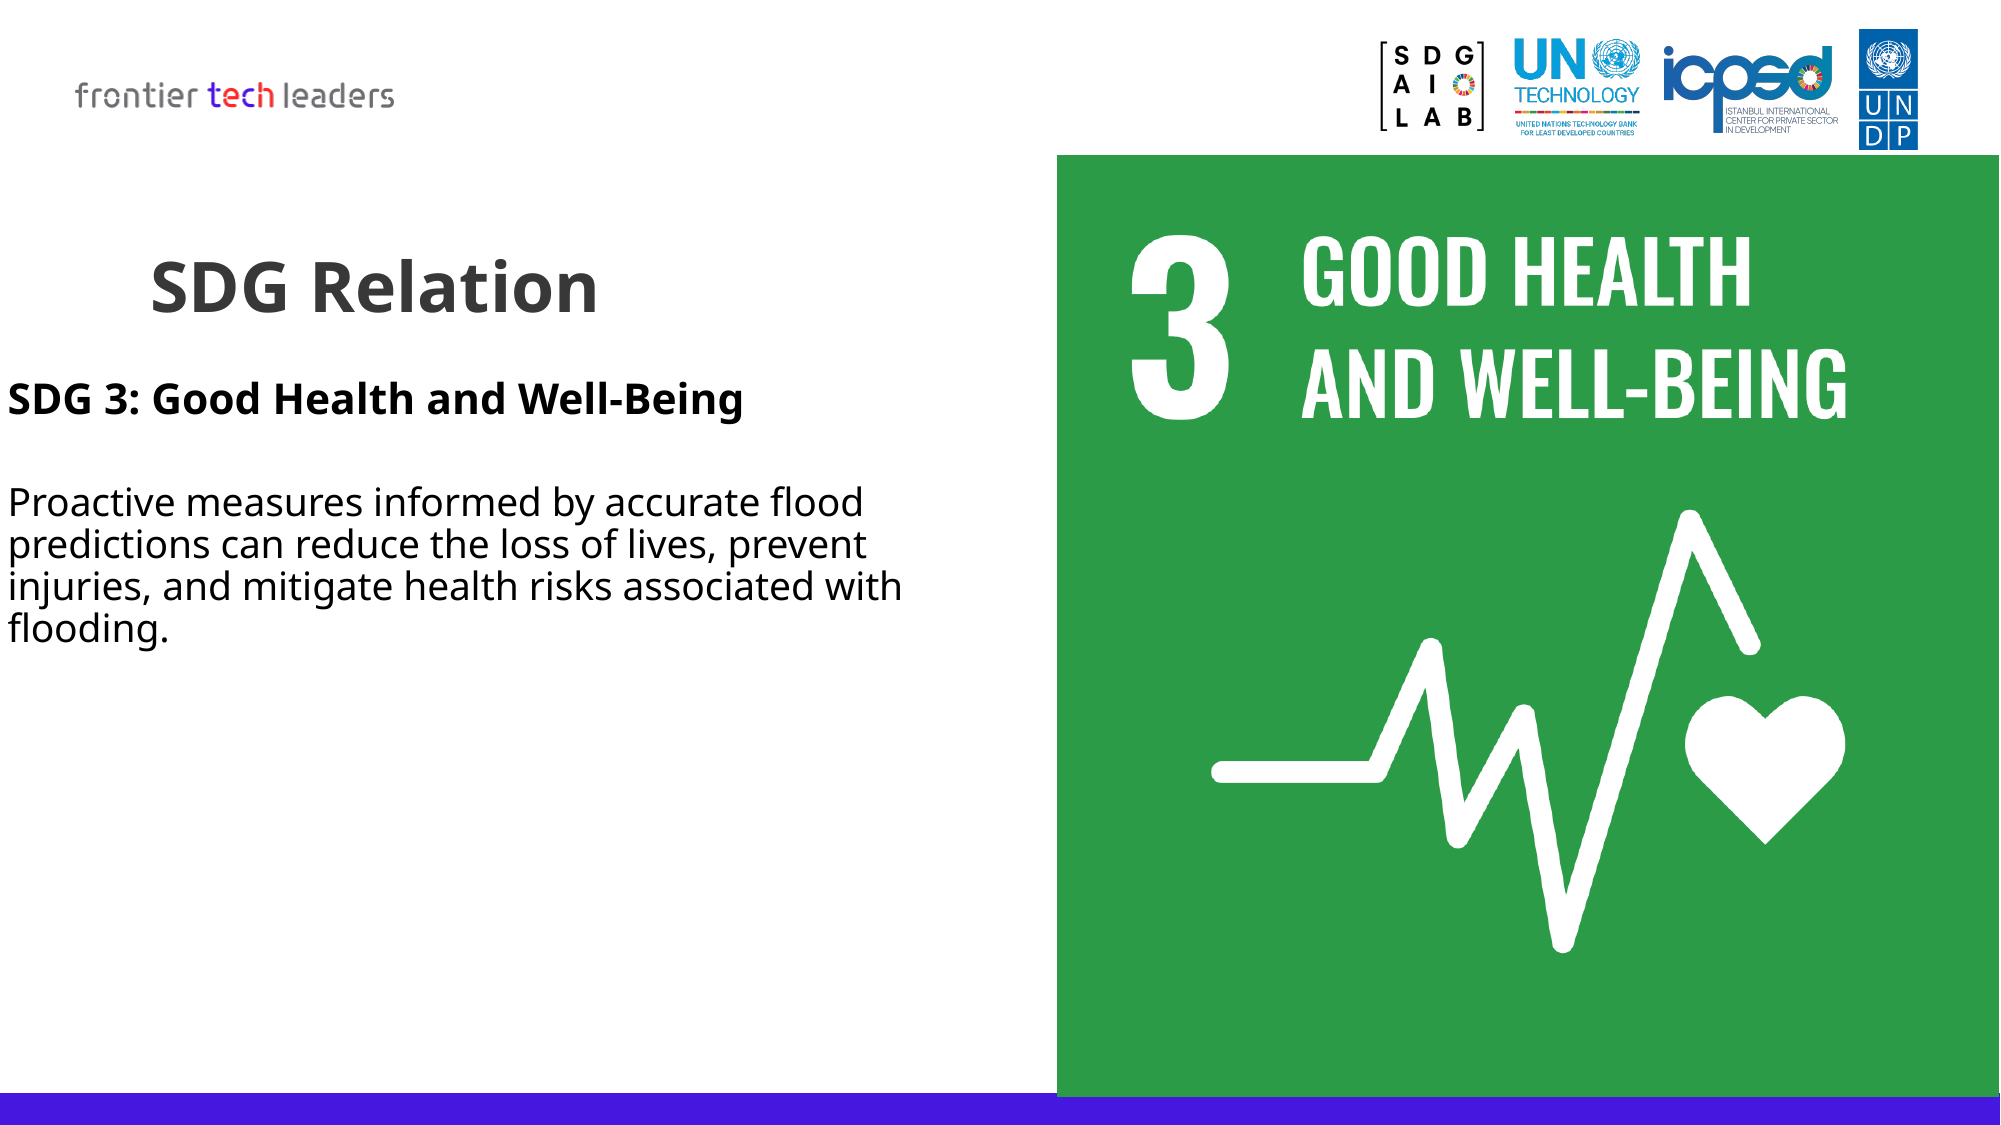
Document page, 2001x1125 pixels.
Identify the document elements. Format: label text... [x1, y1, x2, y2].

text_box SDG Relation [142, 242, 943, 338]
text_box SDG 3: Good Health and Well-Being Proactive measures informed by accurate flood predictions can reduce the loss of lives, prevent injuries, and mitigate health risks associated with flooding. [0, 369, 943, 660]
text_box [0, 1093, 2000, 1125]
picture [1057, 154, 2000, 1098]
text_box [1377, 29, 1918, 150]
picture [75, 82, 394, 108]
